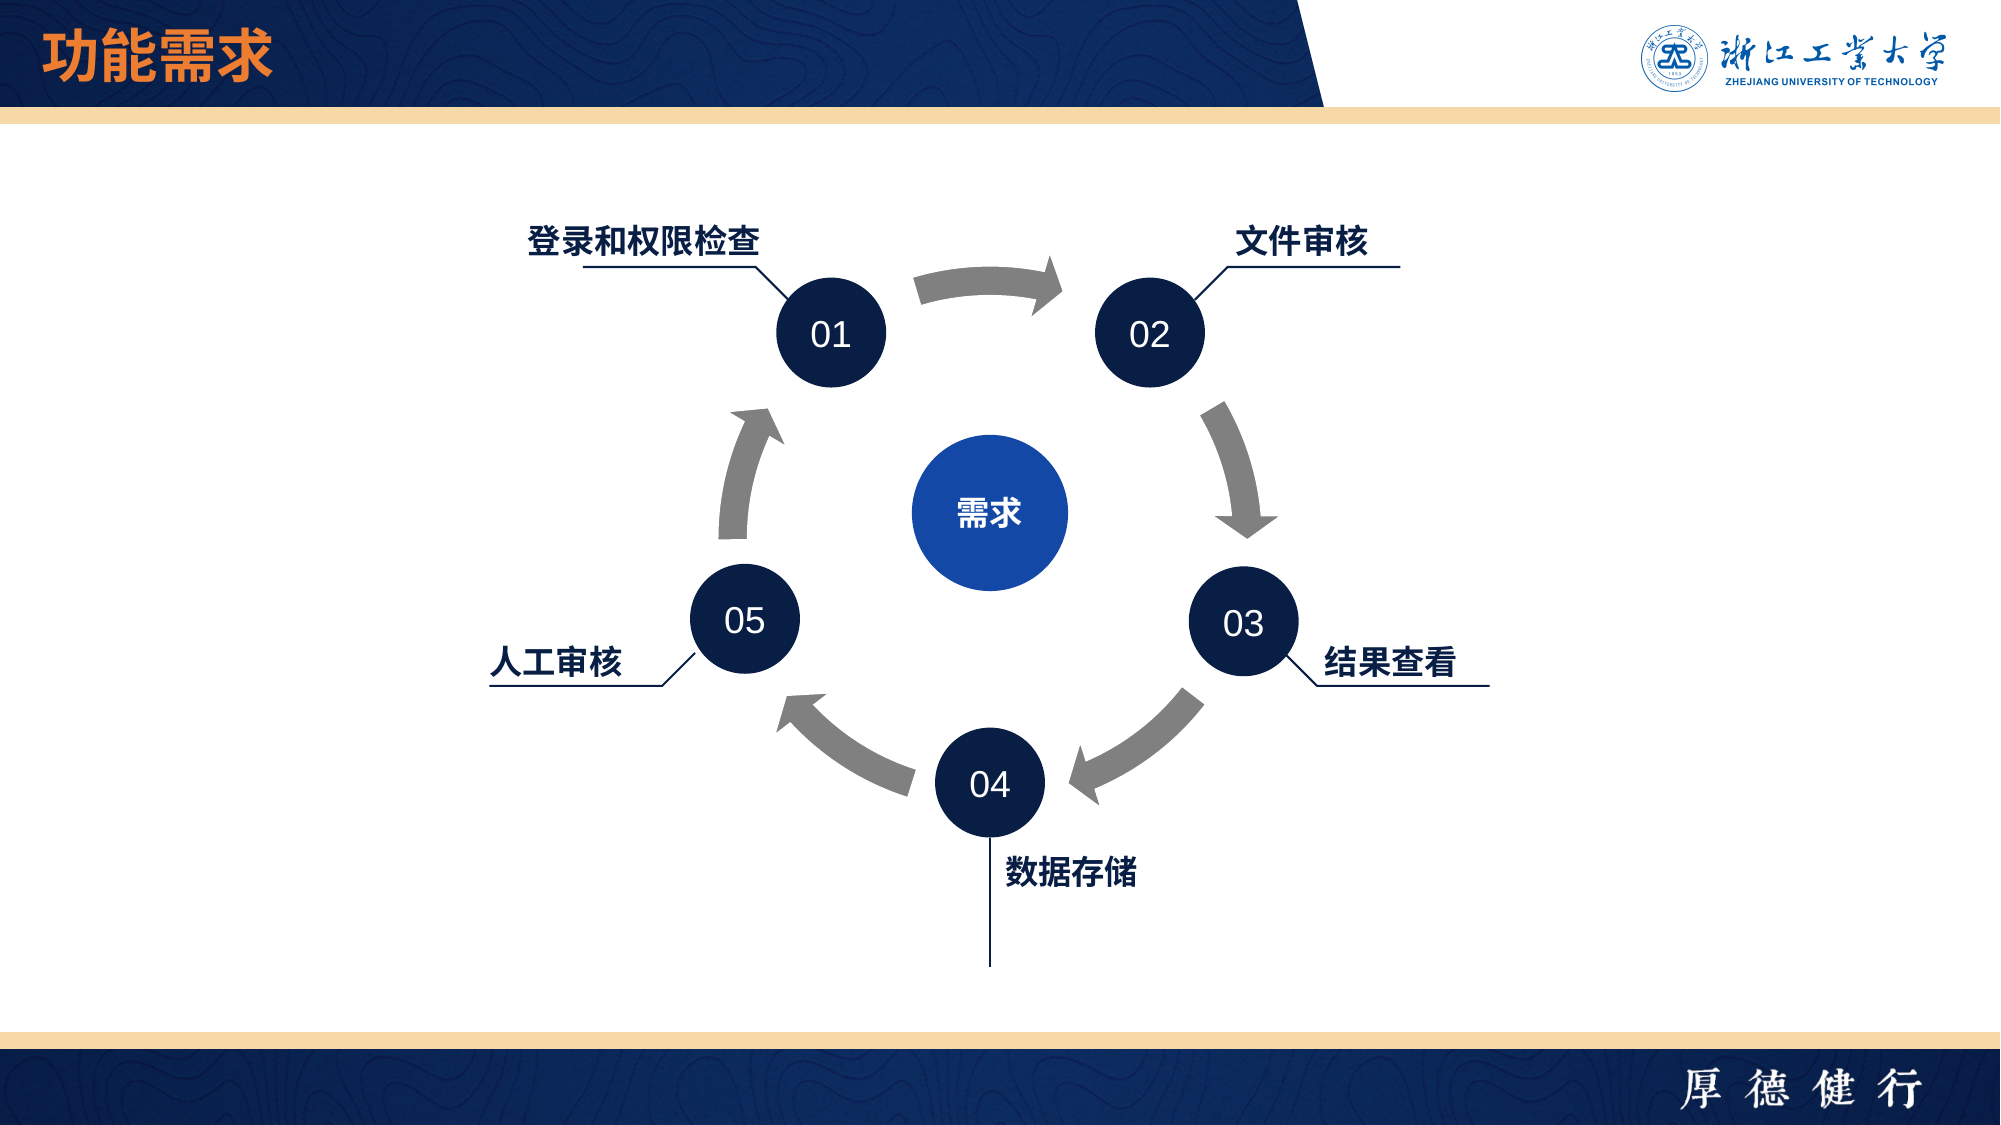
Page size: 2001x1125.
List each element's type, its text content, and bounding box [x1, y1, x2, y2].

text_box 03 [1188, 566, 1299, 677]
text_box 人工审核 [474, 633, 638, 689]
text_box 需求 [941, 485, 1038, 540]
text_box [774, 692, 918, 799]
text_box 05 [690, 563, 800, 674]
text_box [911, 719, 1069, 877]
text_box 结果查看 [1310, 680, 1473, 689]
text_box [1283, 652, 1490, 686]
text_box 结果查看 [1310, 633, 1473, 683]
text_box 04 [935, 727, 1045, 838]
text_box 登录和权限检查 [513, 213, 776, 268]
picture [0, 0, 2001, 1125]
text_box [911, 251, 1064, 320]
text_box 01 [776, 277, 887, 388]
text_box [717, 407, 788, 541]
text_box [582, 266, 789, 300]
text_box [911, 434, 1069, 592]
text_box 文件审核 [1221, 213, 1384, 268]
text_box 数据存储 [991, 843, 1154, 899]
text_box [1198, 399, 1282, 541]
text_box [1069, 685, 1207, 809]
text_box 02 [1095, 277, 1205, 388]
text_box [489, 652, 696, 686]
text_box [1194, 266, 1401, 300]
